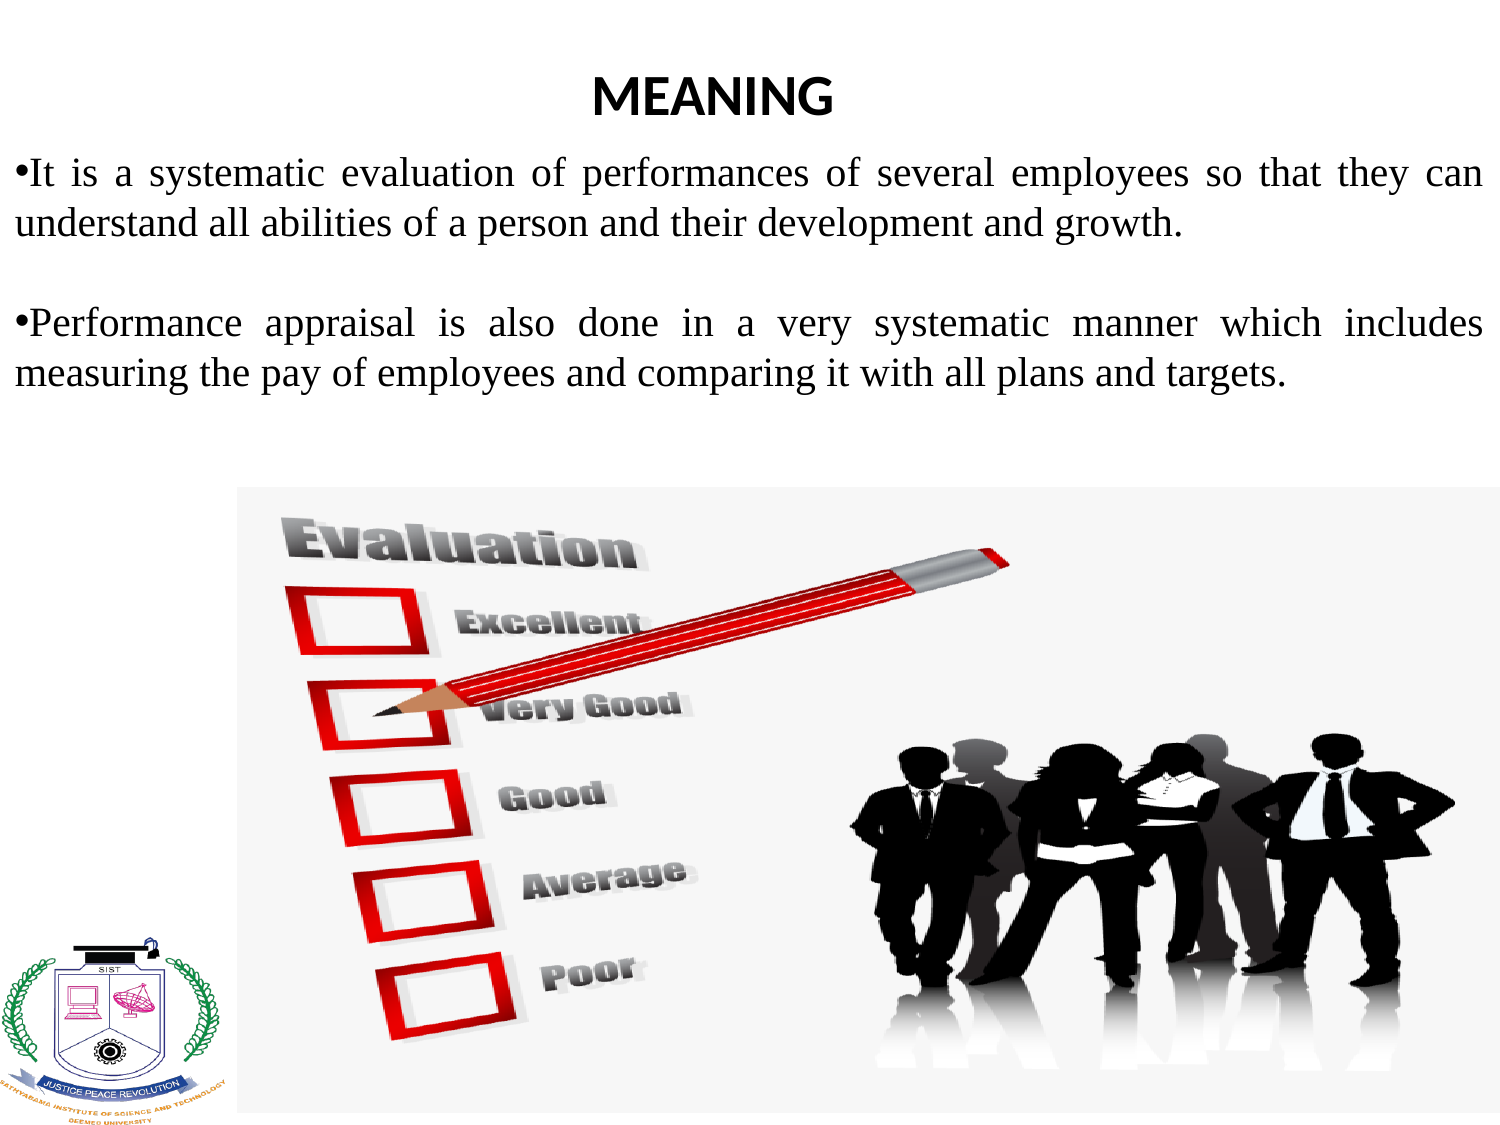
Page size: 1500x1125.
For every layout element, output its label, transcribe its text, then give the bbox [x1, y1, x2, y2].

picture [237, 487, 1500, 1113]
text_box MEANING [576, 50, 850, 135]
picture [0, 937, 225, 1125]
text_box It is a systematic evaluation of performances of several employees so that they can understand all abilities of a person and their development and growth. Performance appraisal is also done in a very systematic manner which includes measuring the pay of employees and comparing it with all plans and targets. [0, 137, 1500, 403]
